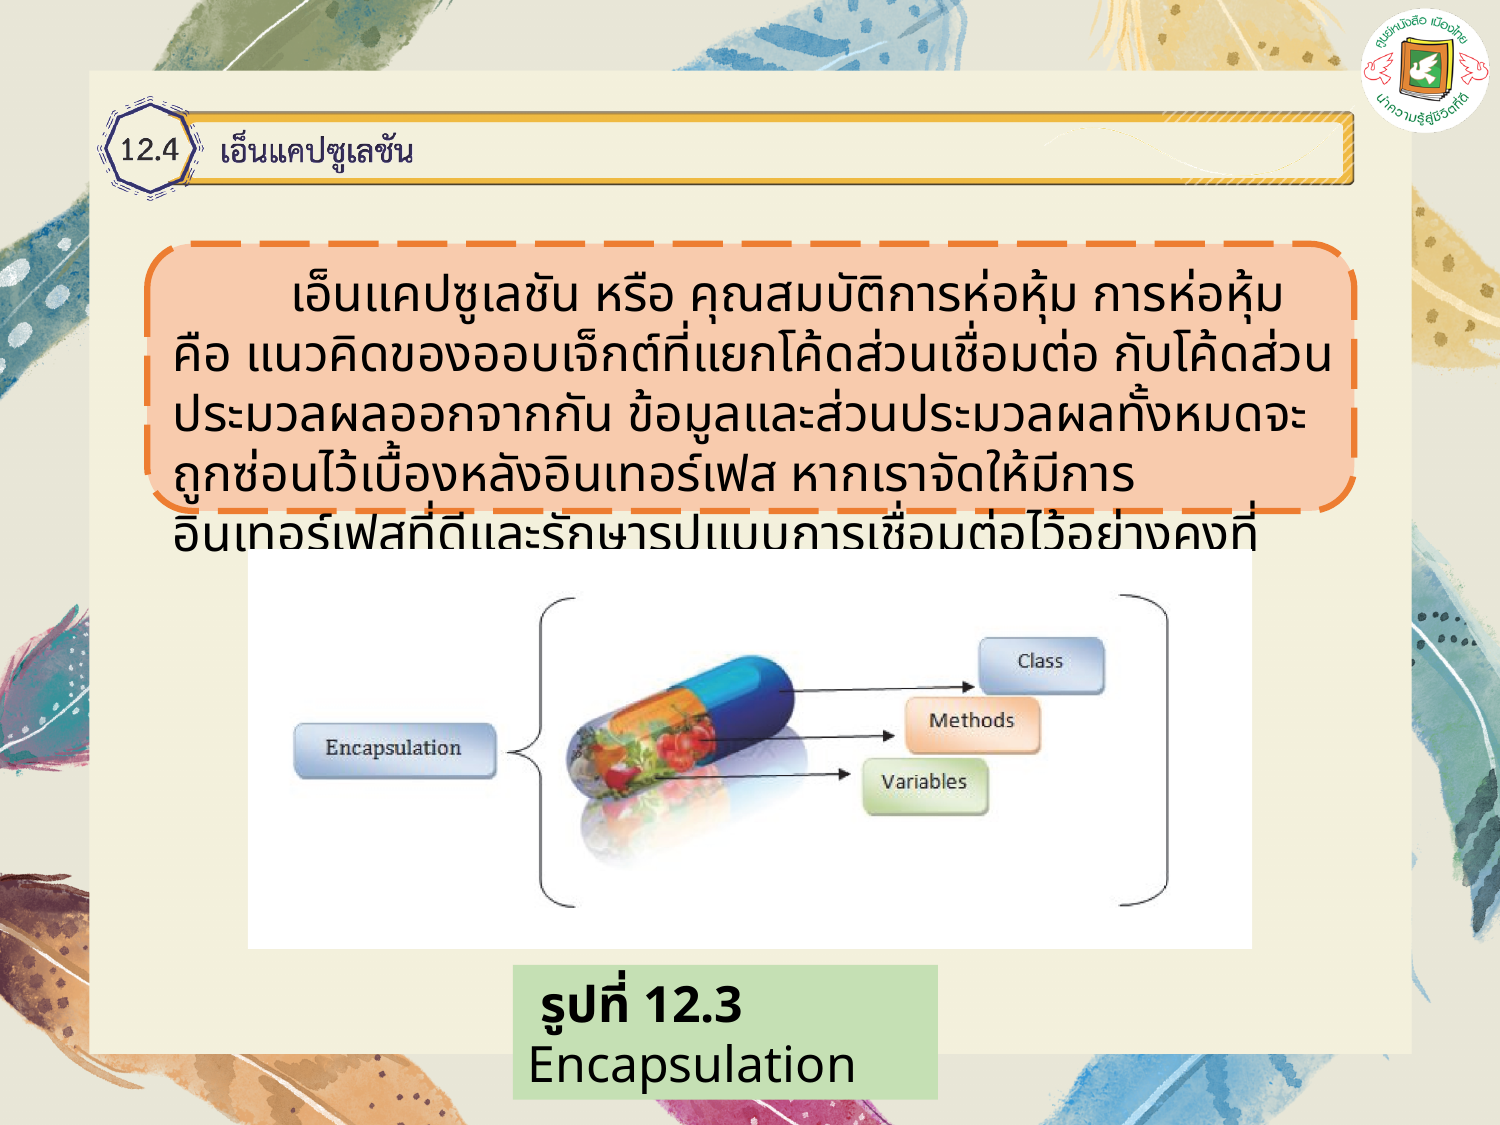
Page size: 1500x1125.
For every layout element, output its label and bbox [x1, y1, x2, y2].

text_box [247, 549, 1253, 1041]
picture [0, 0, 1500, 1125]
text_box [147, 243, 1371, 512]
